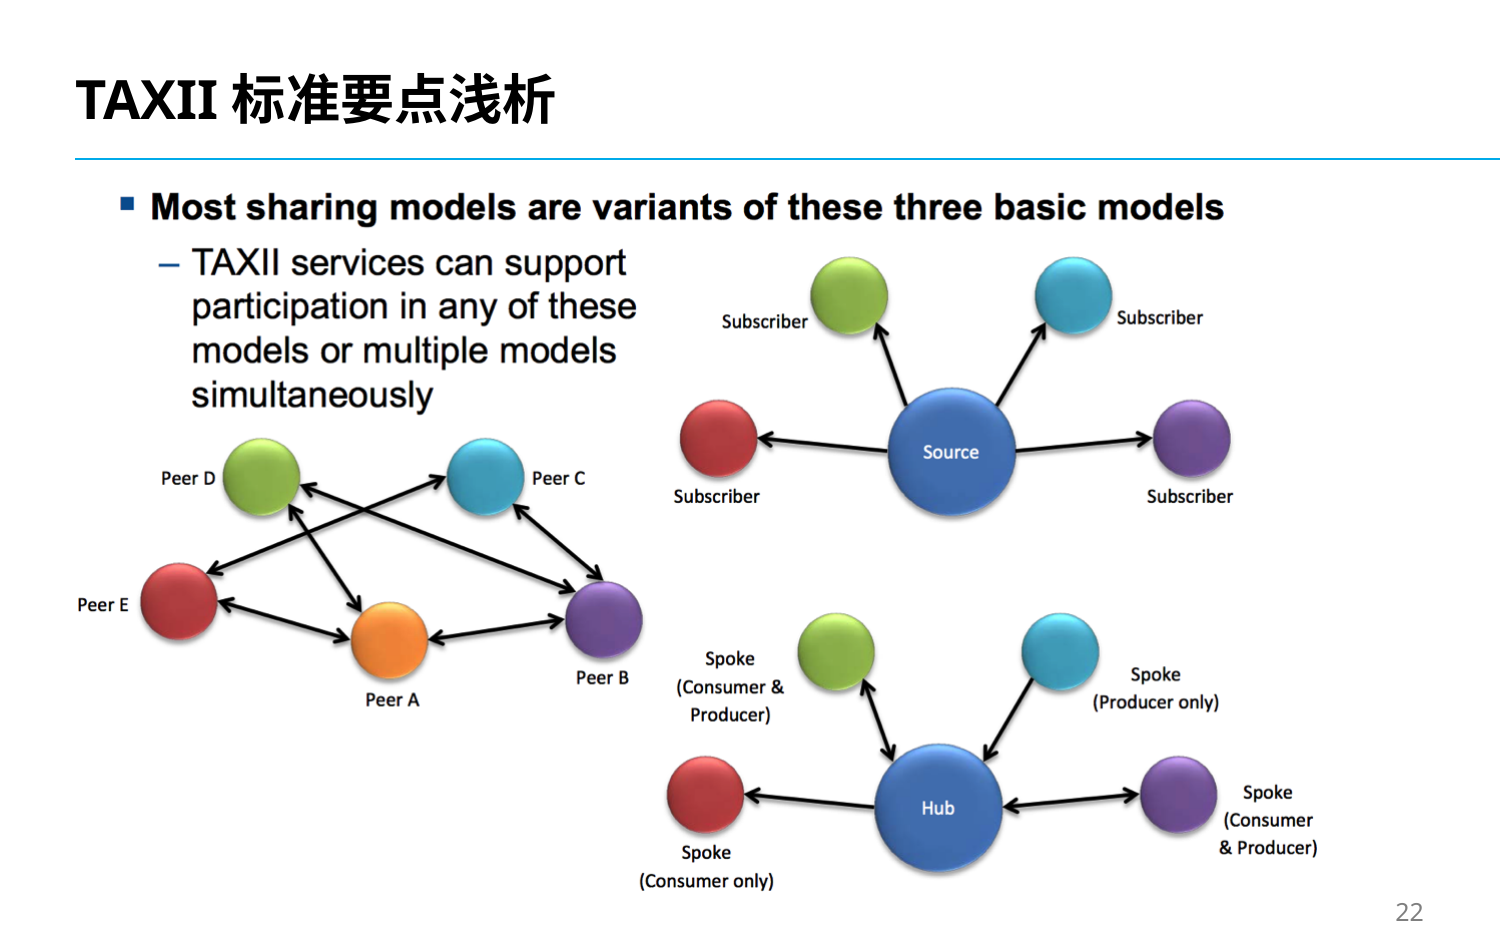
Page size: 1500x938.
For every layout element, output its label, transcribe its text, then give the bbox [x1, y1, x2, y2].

picture [75, 172, 1328, 908]
title TAXII标准要点浅析 [75, 23, 1422, 131]
